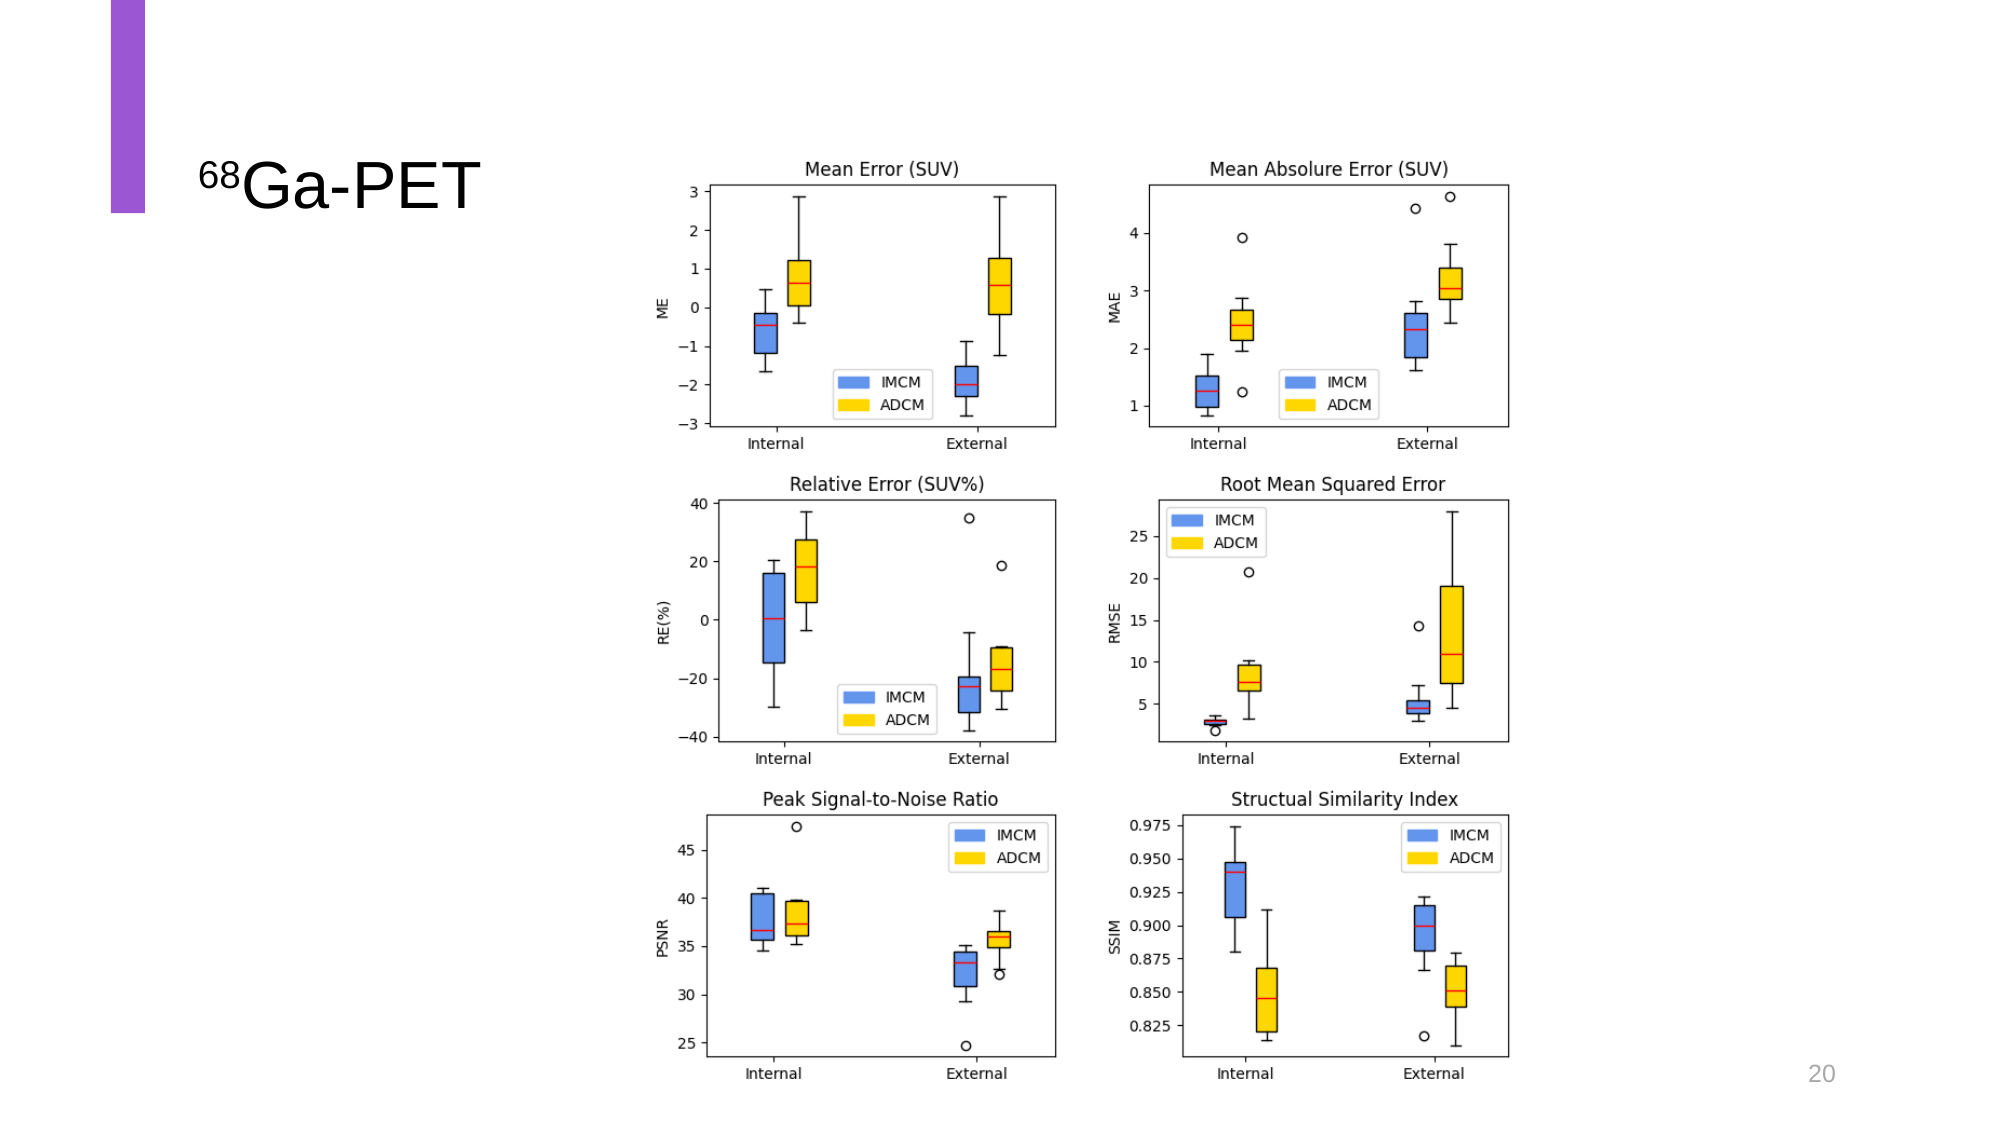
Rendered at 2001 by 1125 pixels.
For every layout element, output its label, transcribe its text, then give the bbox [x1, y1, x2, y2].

picture [623, 150, 1529, 1103]
title 68Ga-PET [183, 90, 1851, 284]
slide_number 20 [1529, 1042, 1851, 1103]
